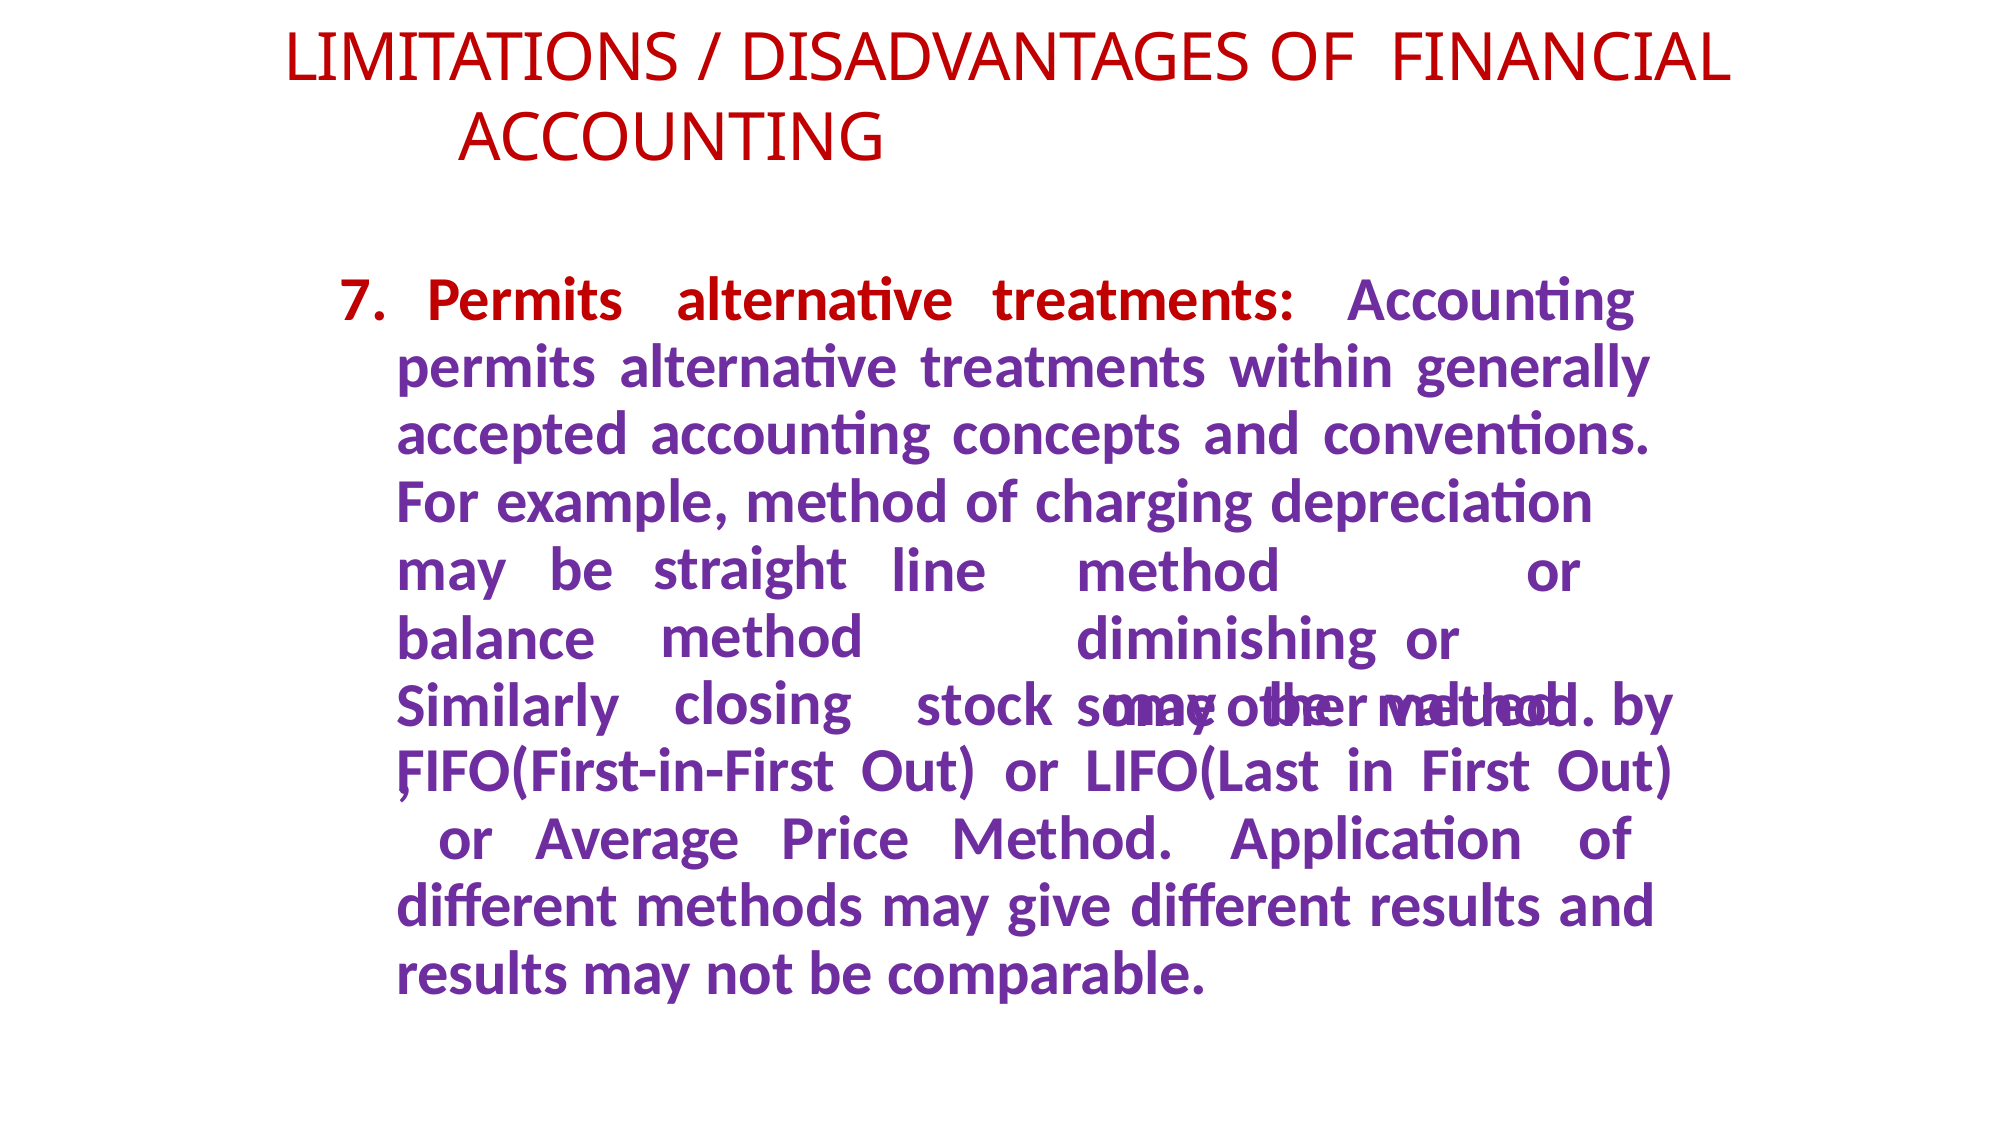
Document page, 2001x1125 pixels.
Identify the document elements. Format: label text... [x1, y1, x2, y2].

text_box balance Similarly, [394, 593, 635, 728]
title LIMITATIONS / DISADVANTAGES OF FINANCIAL ACCOUNTING [137, 0, 1863, 188]
text_box 7. Permits alternative treatments: Accounting permits alternative treatments within generally accepted accounting concepts and conventions. For example, method of charging depreciation [337, 256, 1675, 536]
text_box straight method closing [651, 526, 867, 728]
text_box line method or diminishing or some other method. [889, 526, 1675, 728]
text_box may be [394, 526, 615, 593]
text_box FIFO(First-in-First Out) or LIFO(Last in First Out) or Average Price Method. Application of different methods may give different results and results may not be comparable. [394, 728, 1675, 1008]
text_box stock may be valued by [914, 661, 1675, 728]
